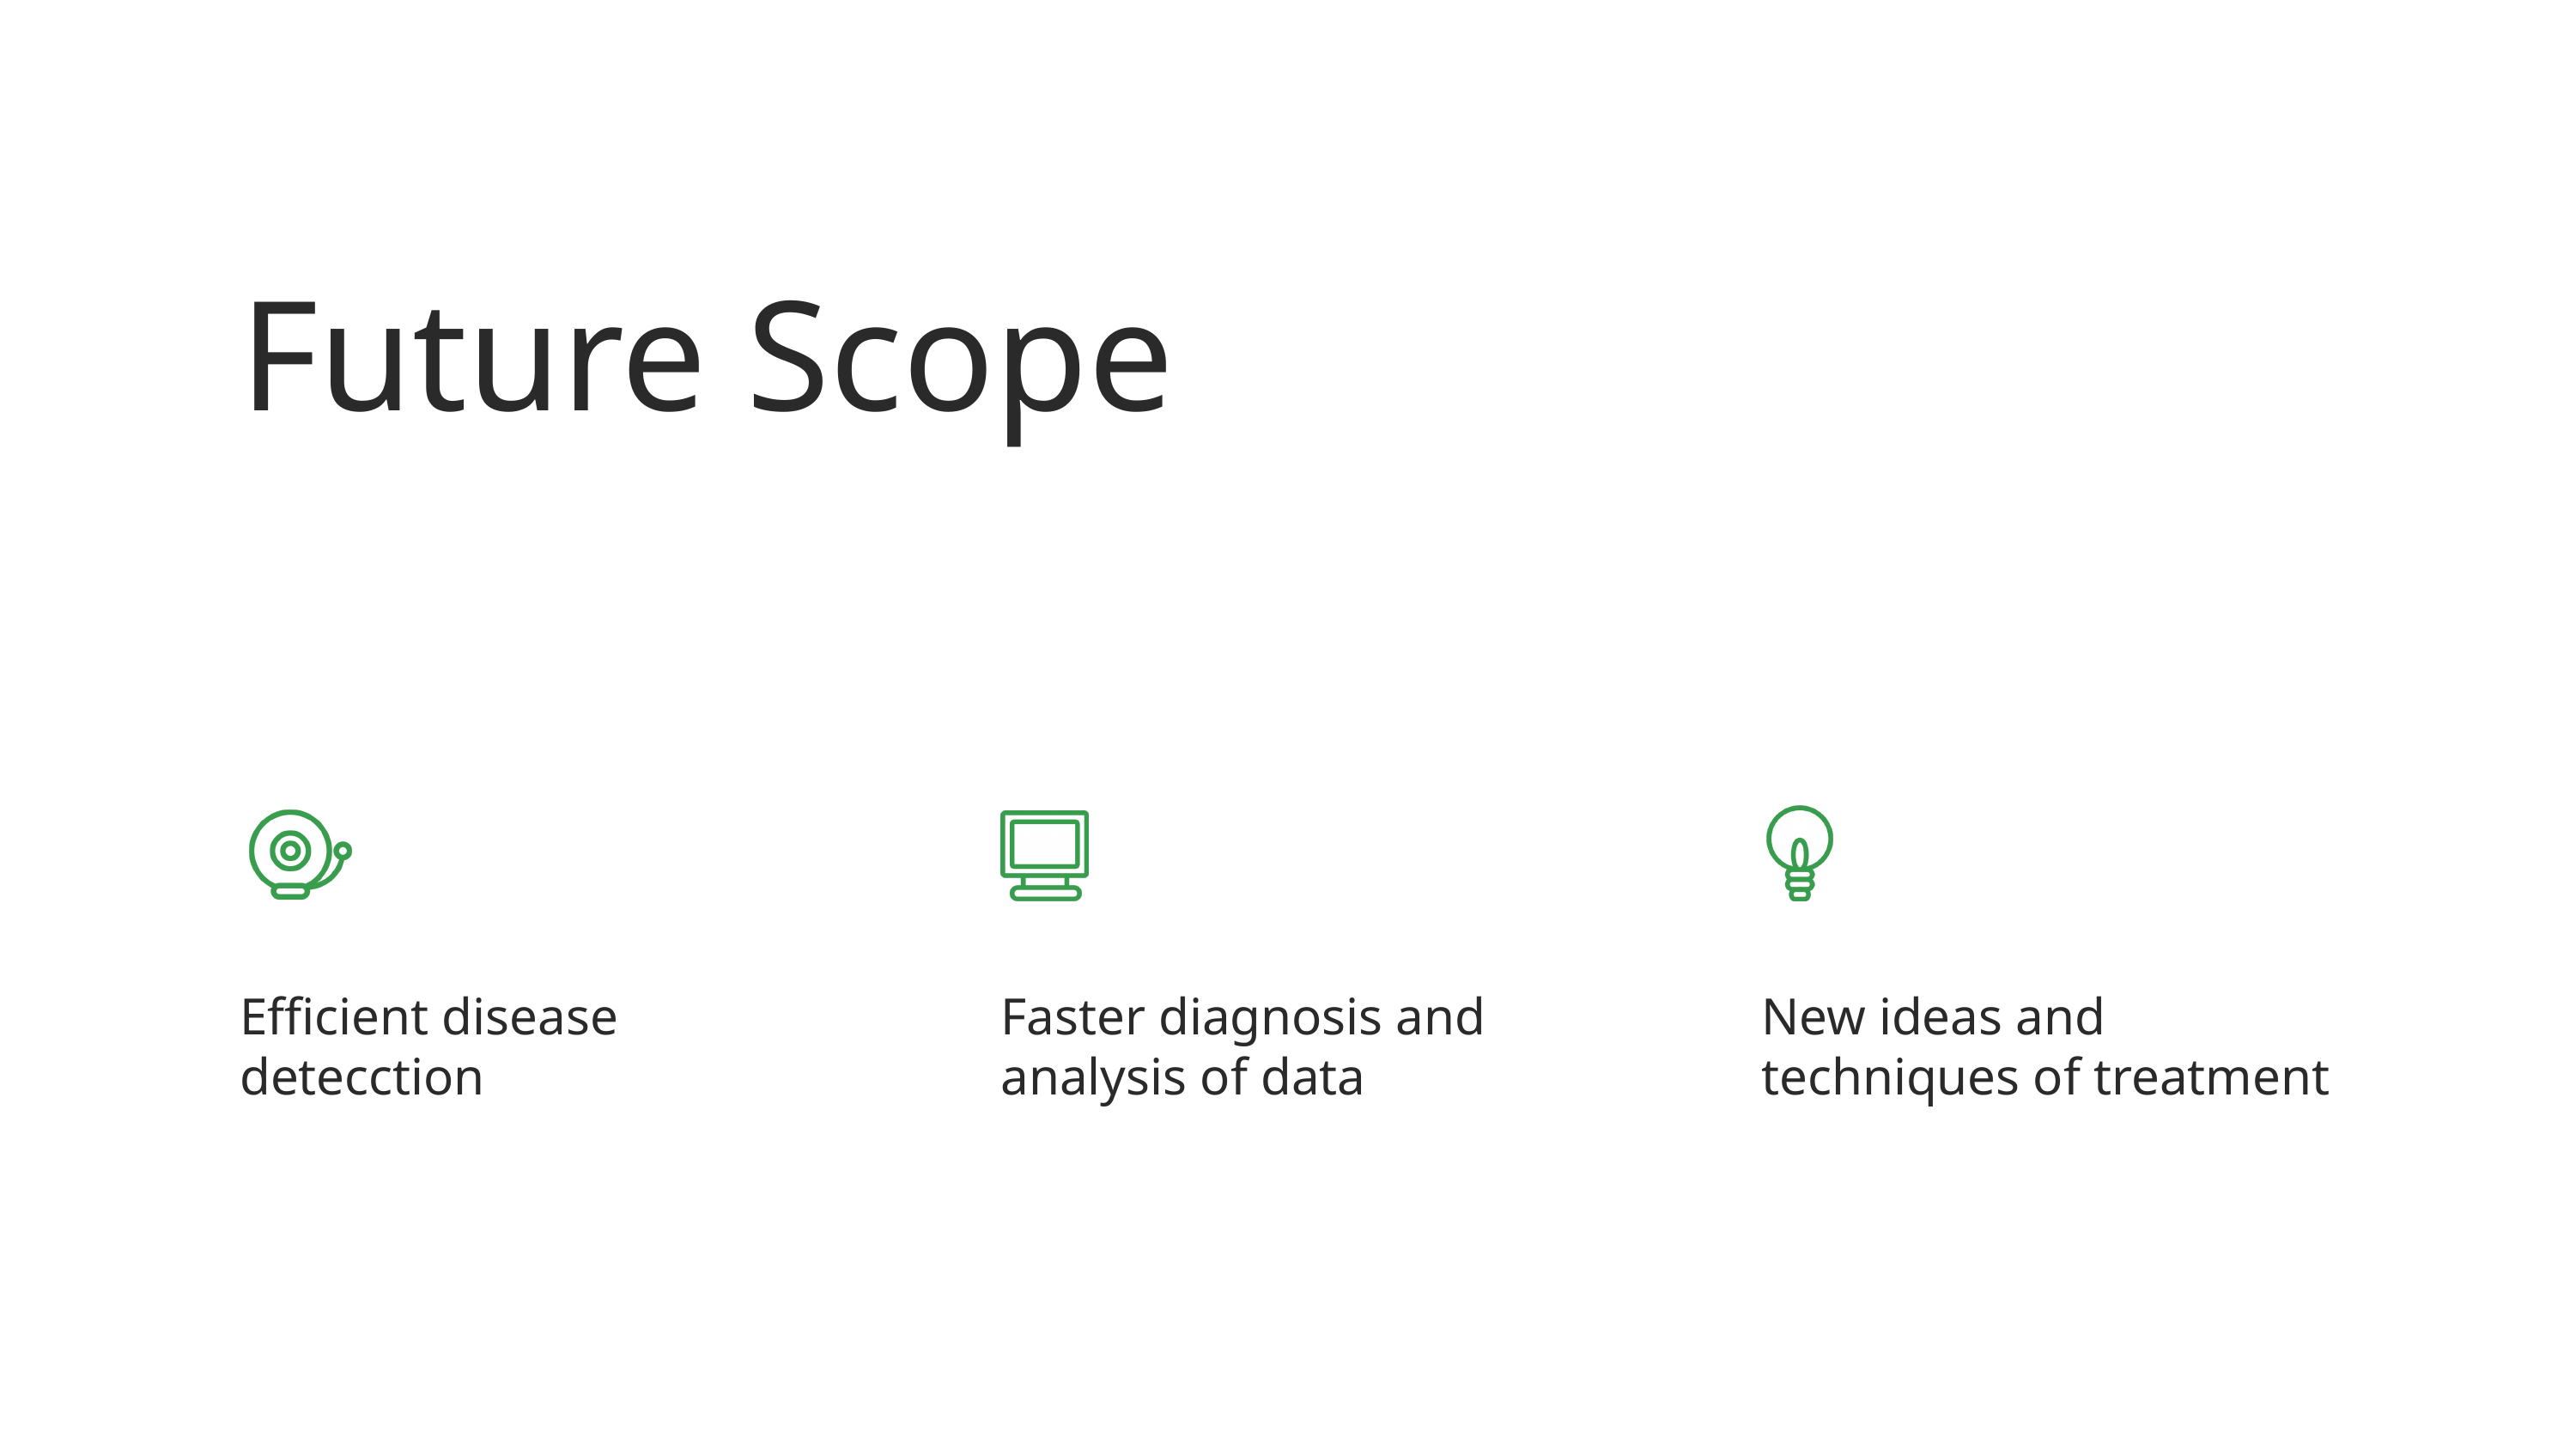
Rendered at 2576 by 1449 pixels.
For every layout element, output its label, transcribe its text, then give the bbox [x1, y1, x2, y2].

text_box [240, 800, 815, 1103]
text_box Future Scope [240, 258, 2336, 441]
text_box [1000, 810, 1576, 1103]
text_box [1761, 800, 2336, 1162]
